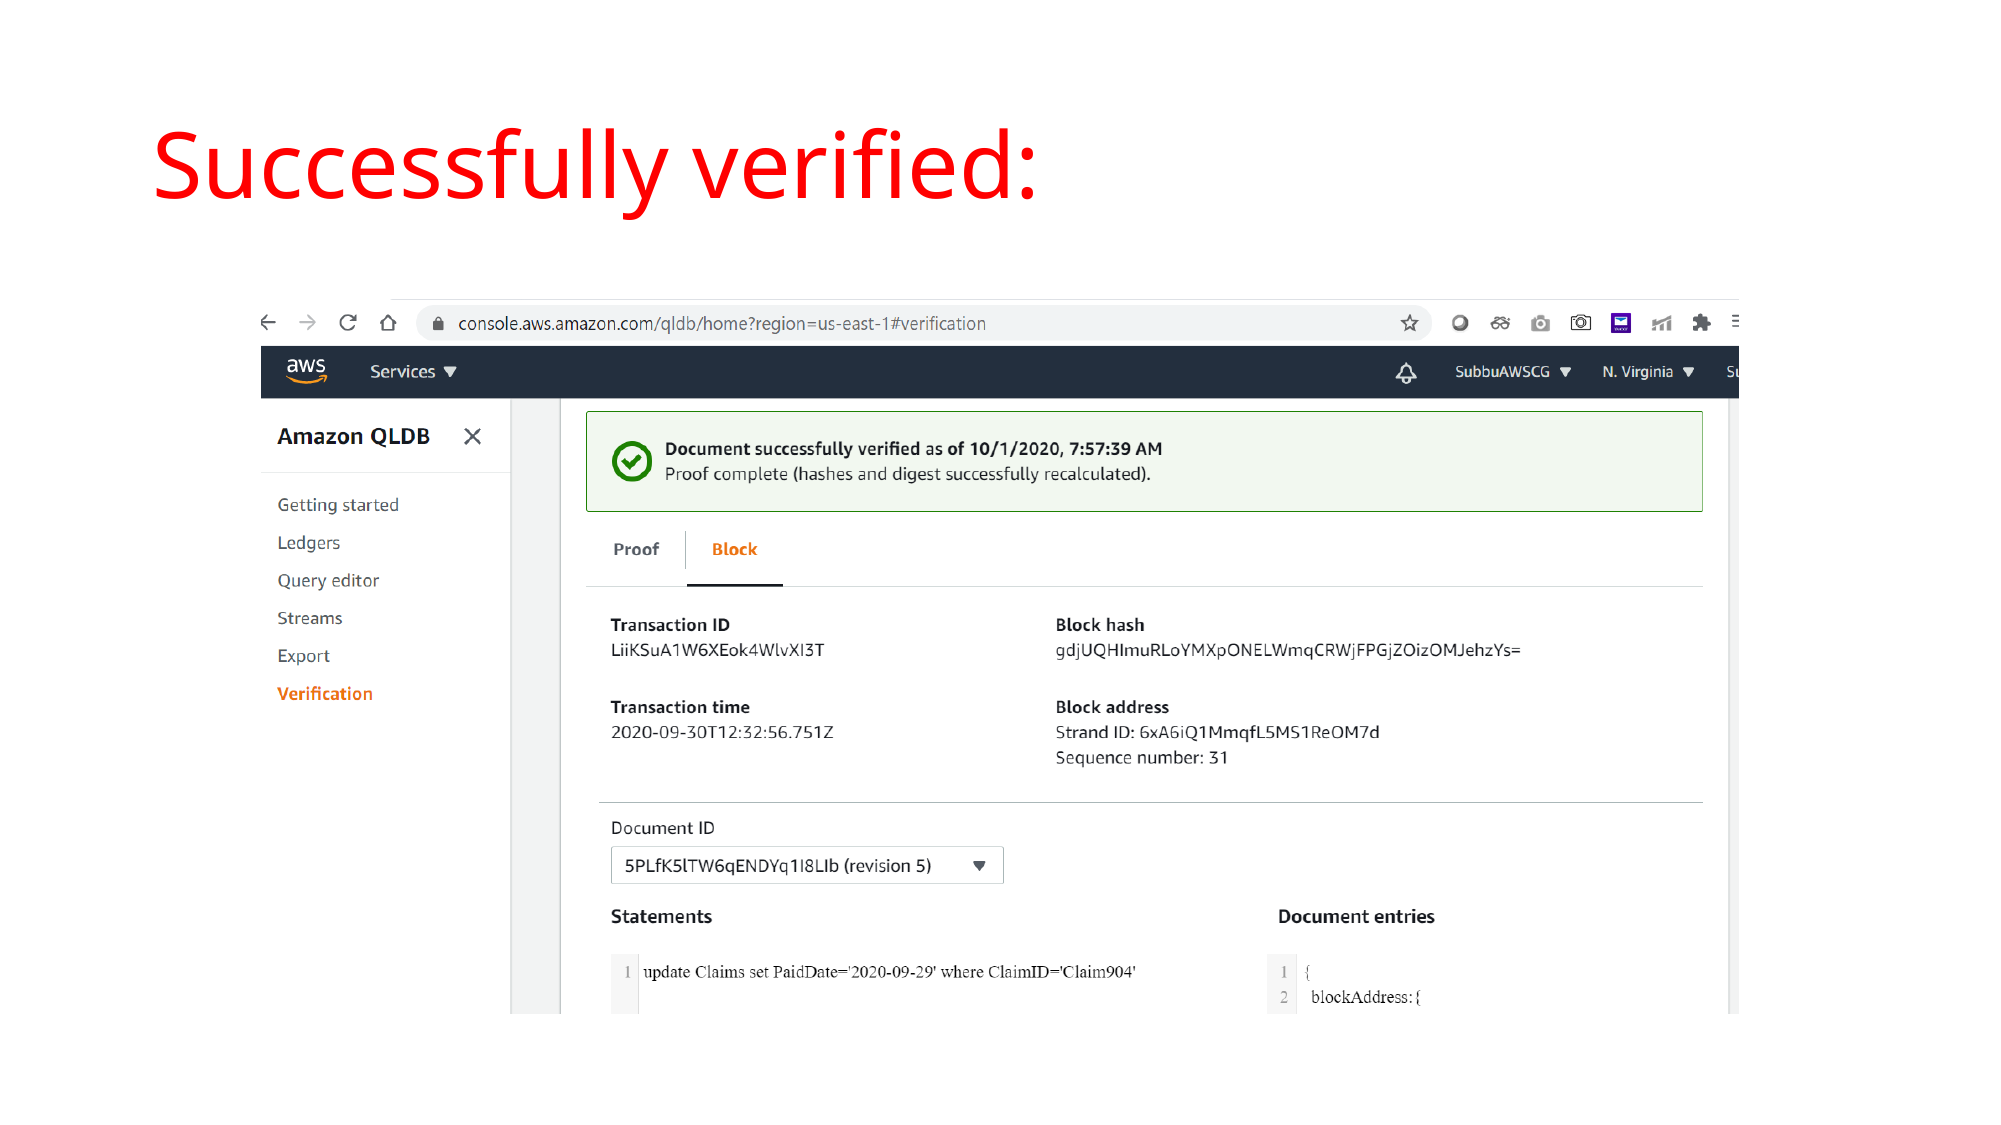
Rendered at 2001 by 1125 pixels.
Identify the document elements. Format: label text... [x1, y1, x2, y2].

title Successfully verified: [137, 59, 1863, 278]
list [261, 299, 1739, 1014]
